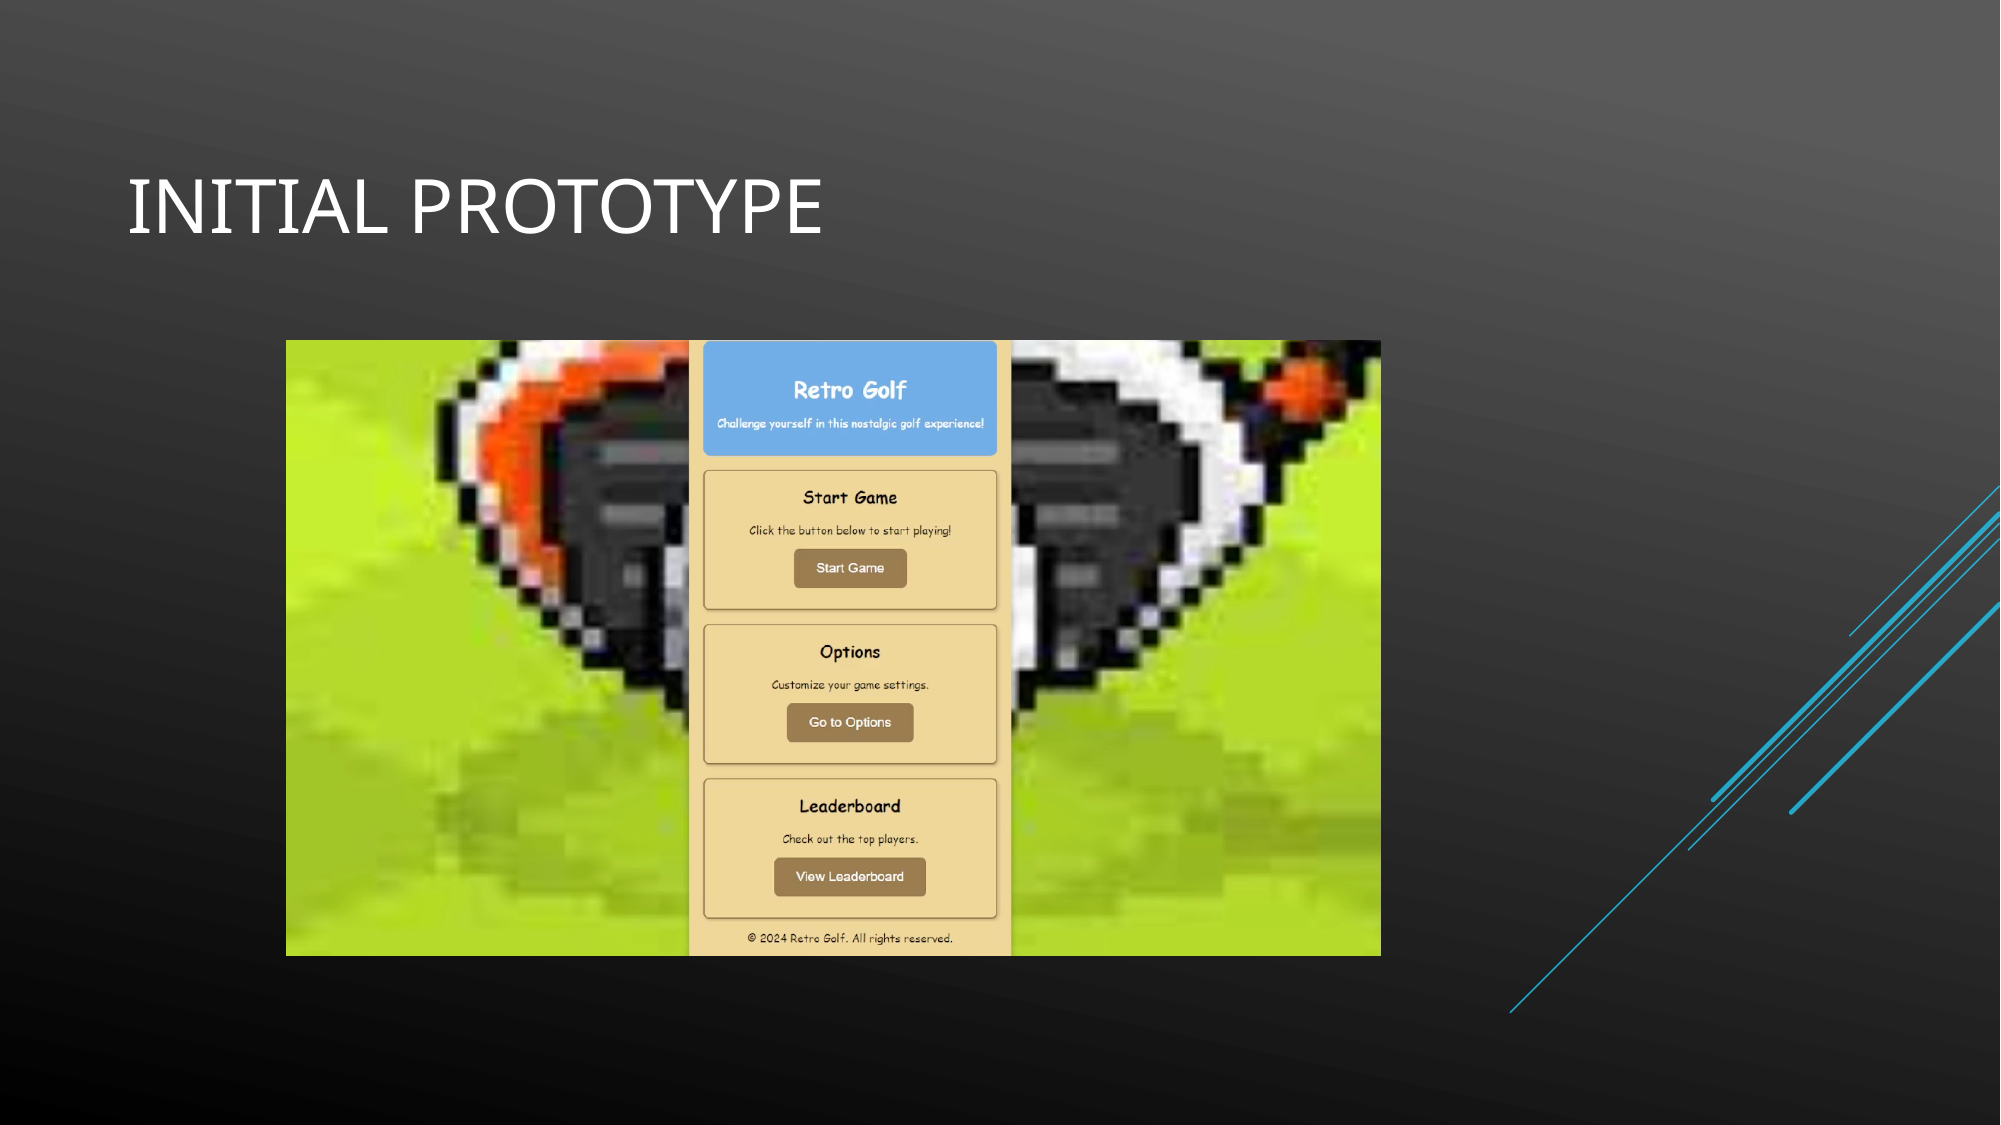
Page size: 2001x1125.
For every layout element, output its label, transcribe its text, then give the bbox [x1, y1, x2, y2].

text_box [0, 0, 2000, 1125]
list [284, 339, 1382, 957]
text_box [1510, 485, 2000, 1013]
title Initial Prototype [112, 79, 1513, 327]
